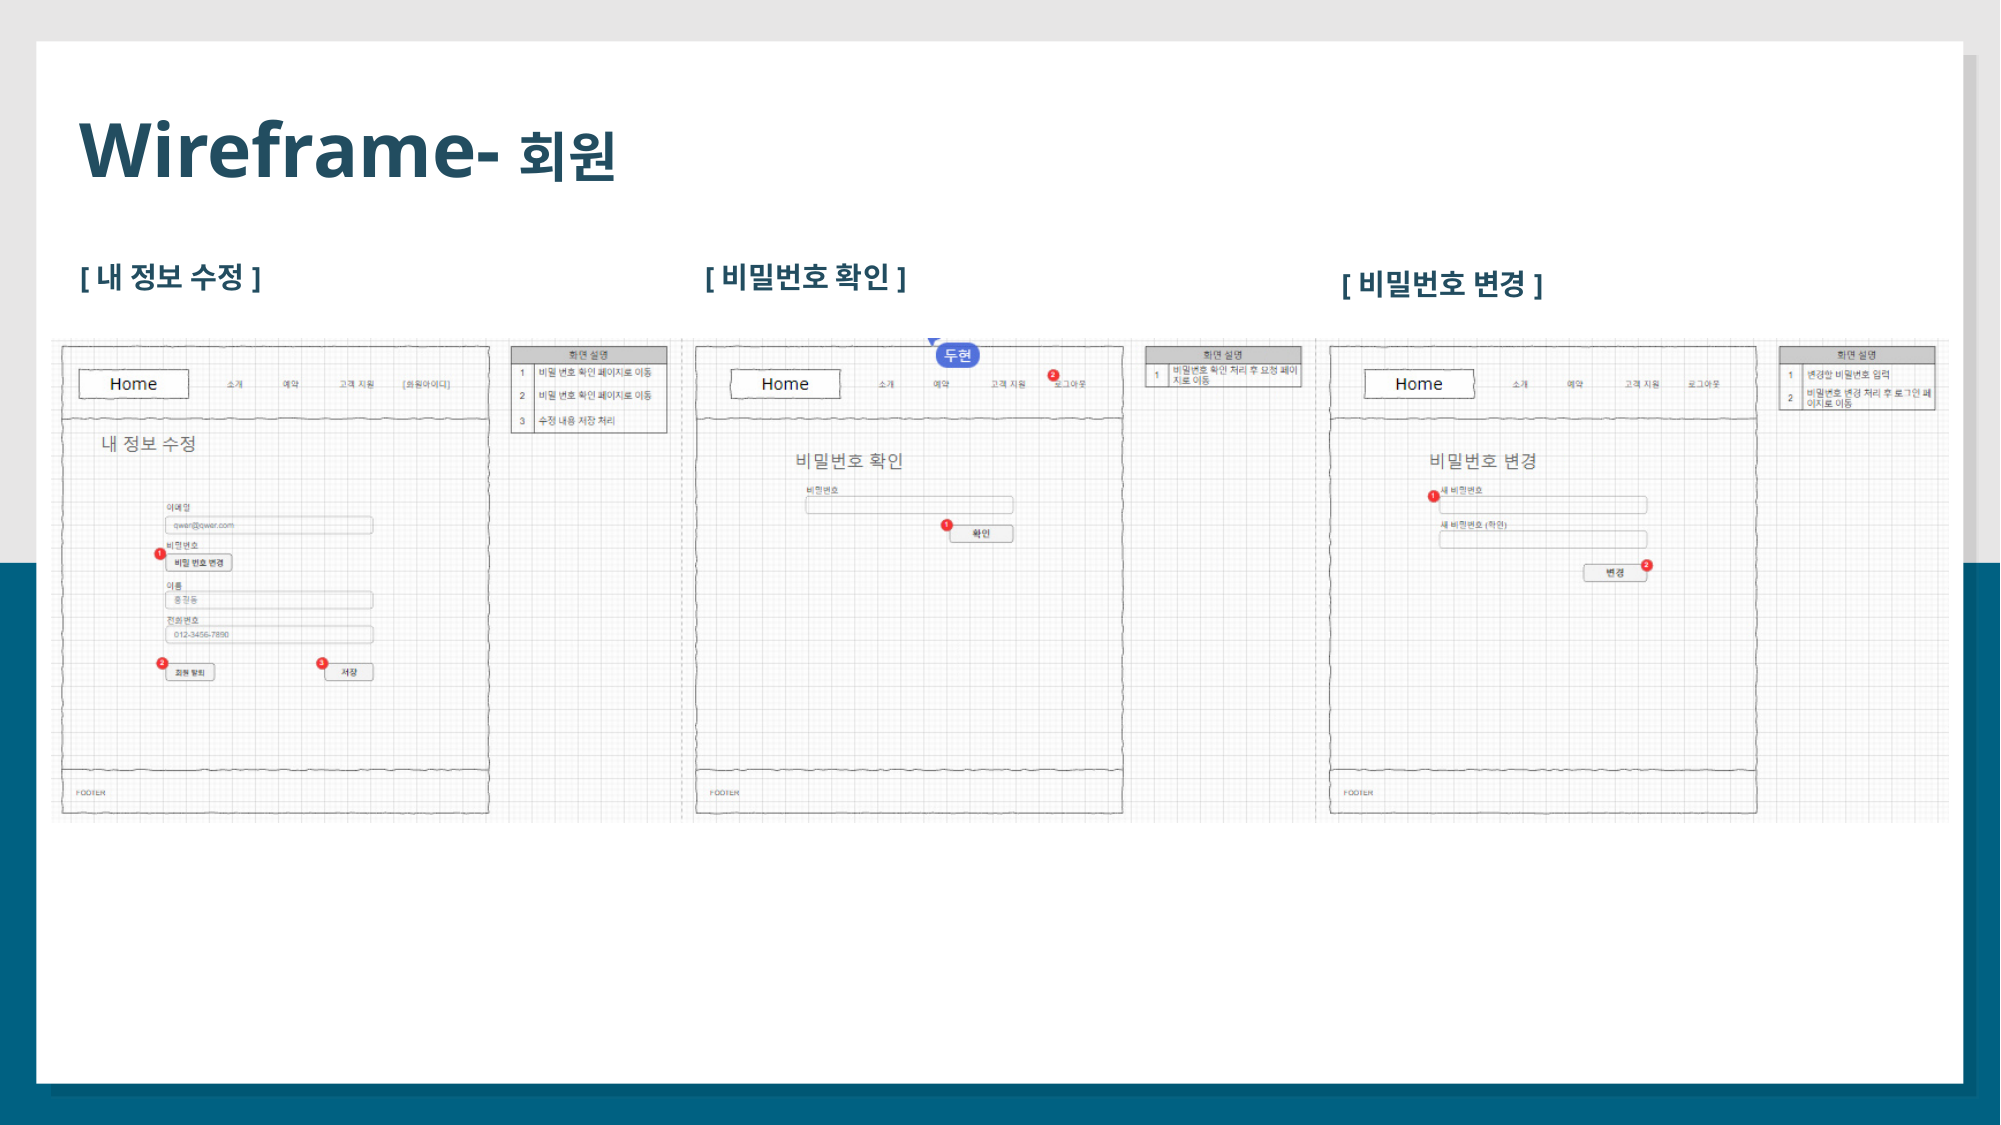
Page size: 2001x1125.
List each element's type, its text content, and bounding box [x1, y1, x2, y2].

text_box 메인 [36, 41, 1964, 1084]
text_box [비밀번호 변경] [1326, 259, 1837, 310]
text_box [내 정보 수정] [64, 251, 575, 302]
text_box Wireframe-회원 [64, 83, 792, 224]
text_box [비밀번호 확인] [689, 251, 1200, 302]
text_box [0, 0, 2000, 563]
picture [51, 337, 1949, 824]
text_box [0, 563, 2000, 1125]
